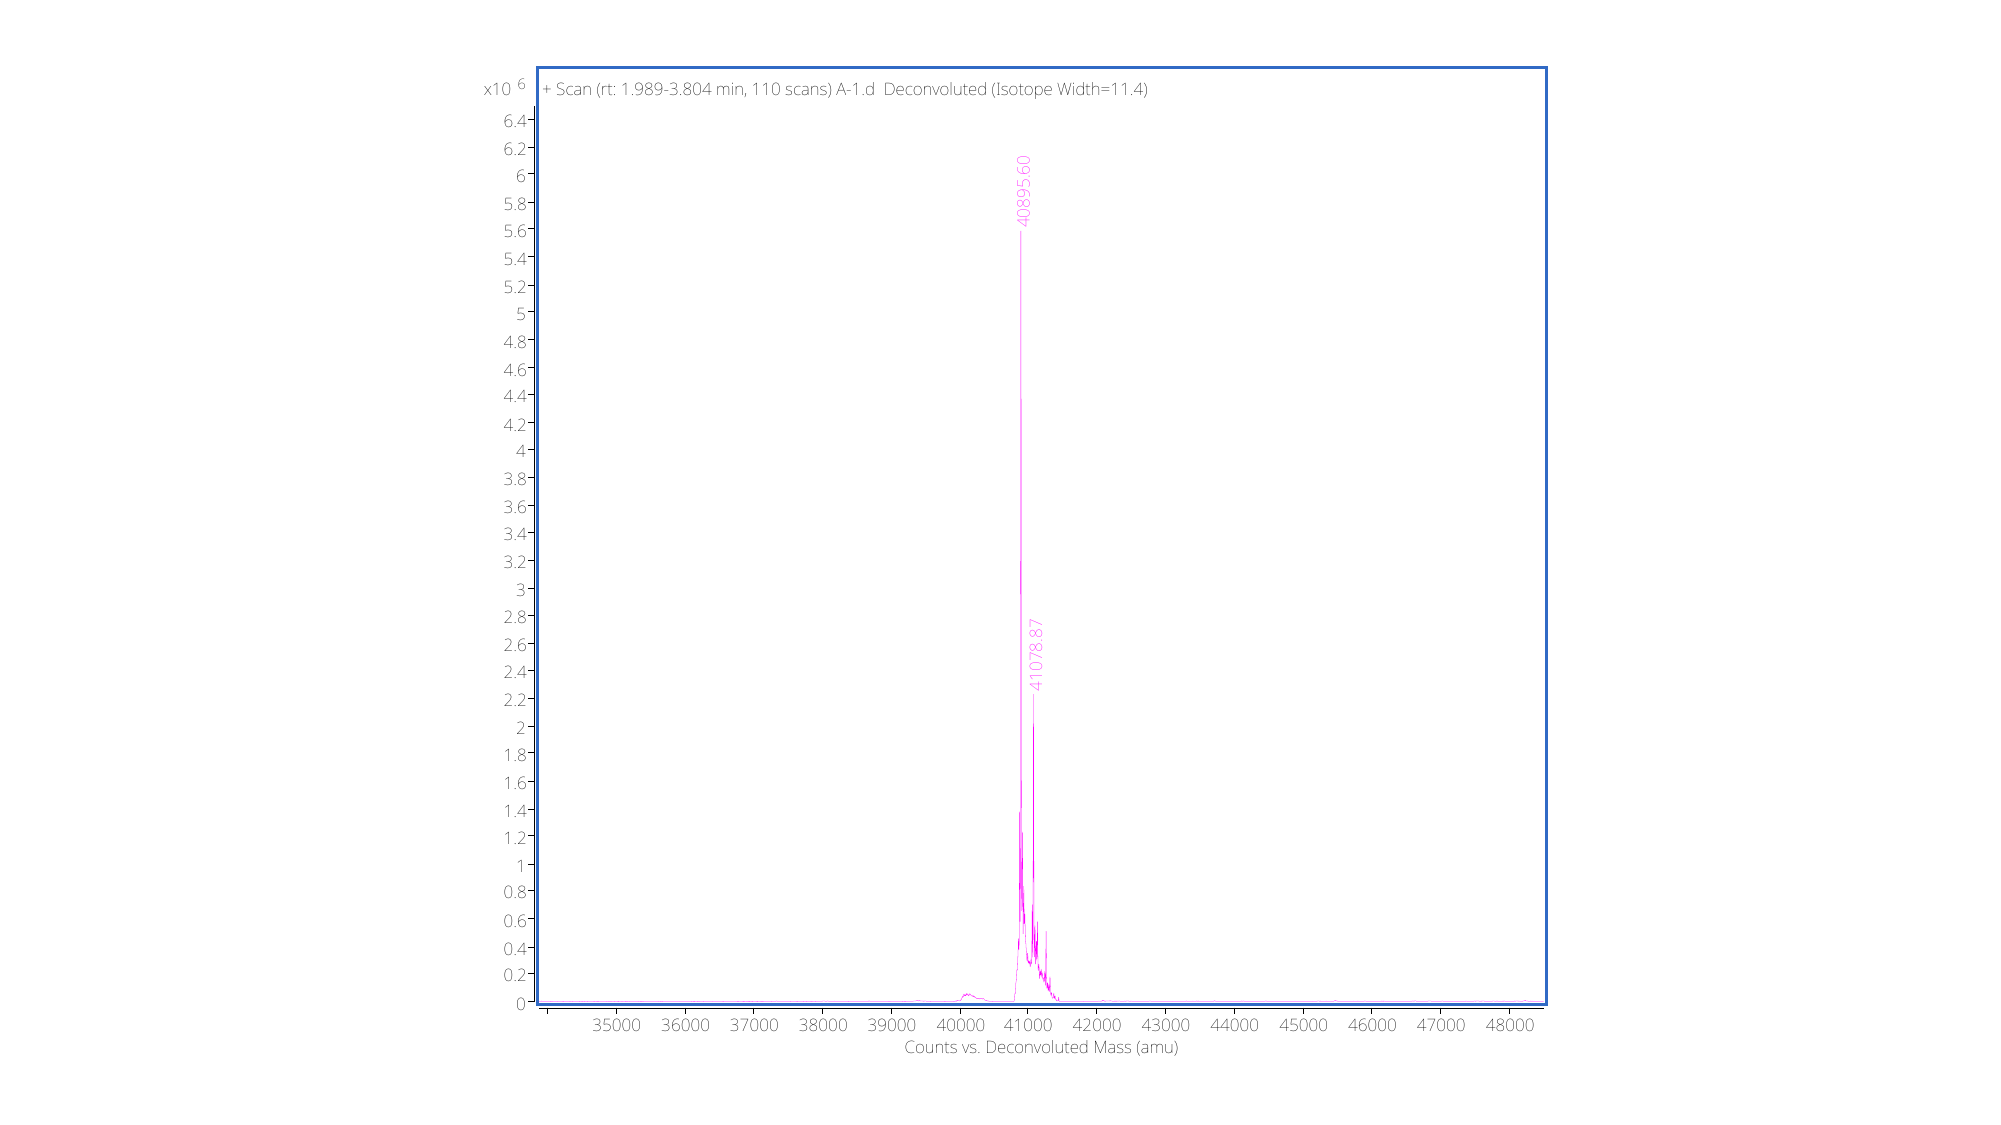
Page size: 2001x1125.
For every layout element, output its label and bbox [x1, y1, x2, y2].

picture [449, 65, 1550, 1060]
